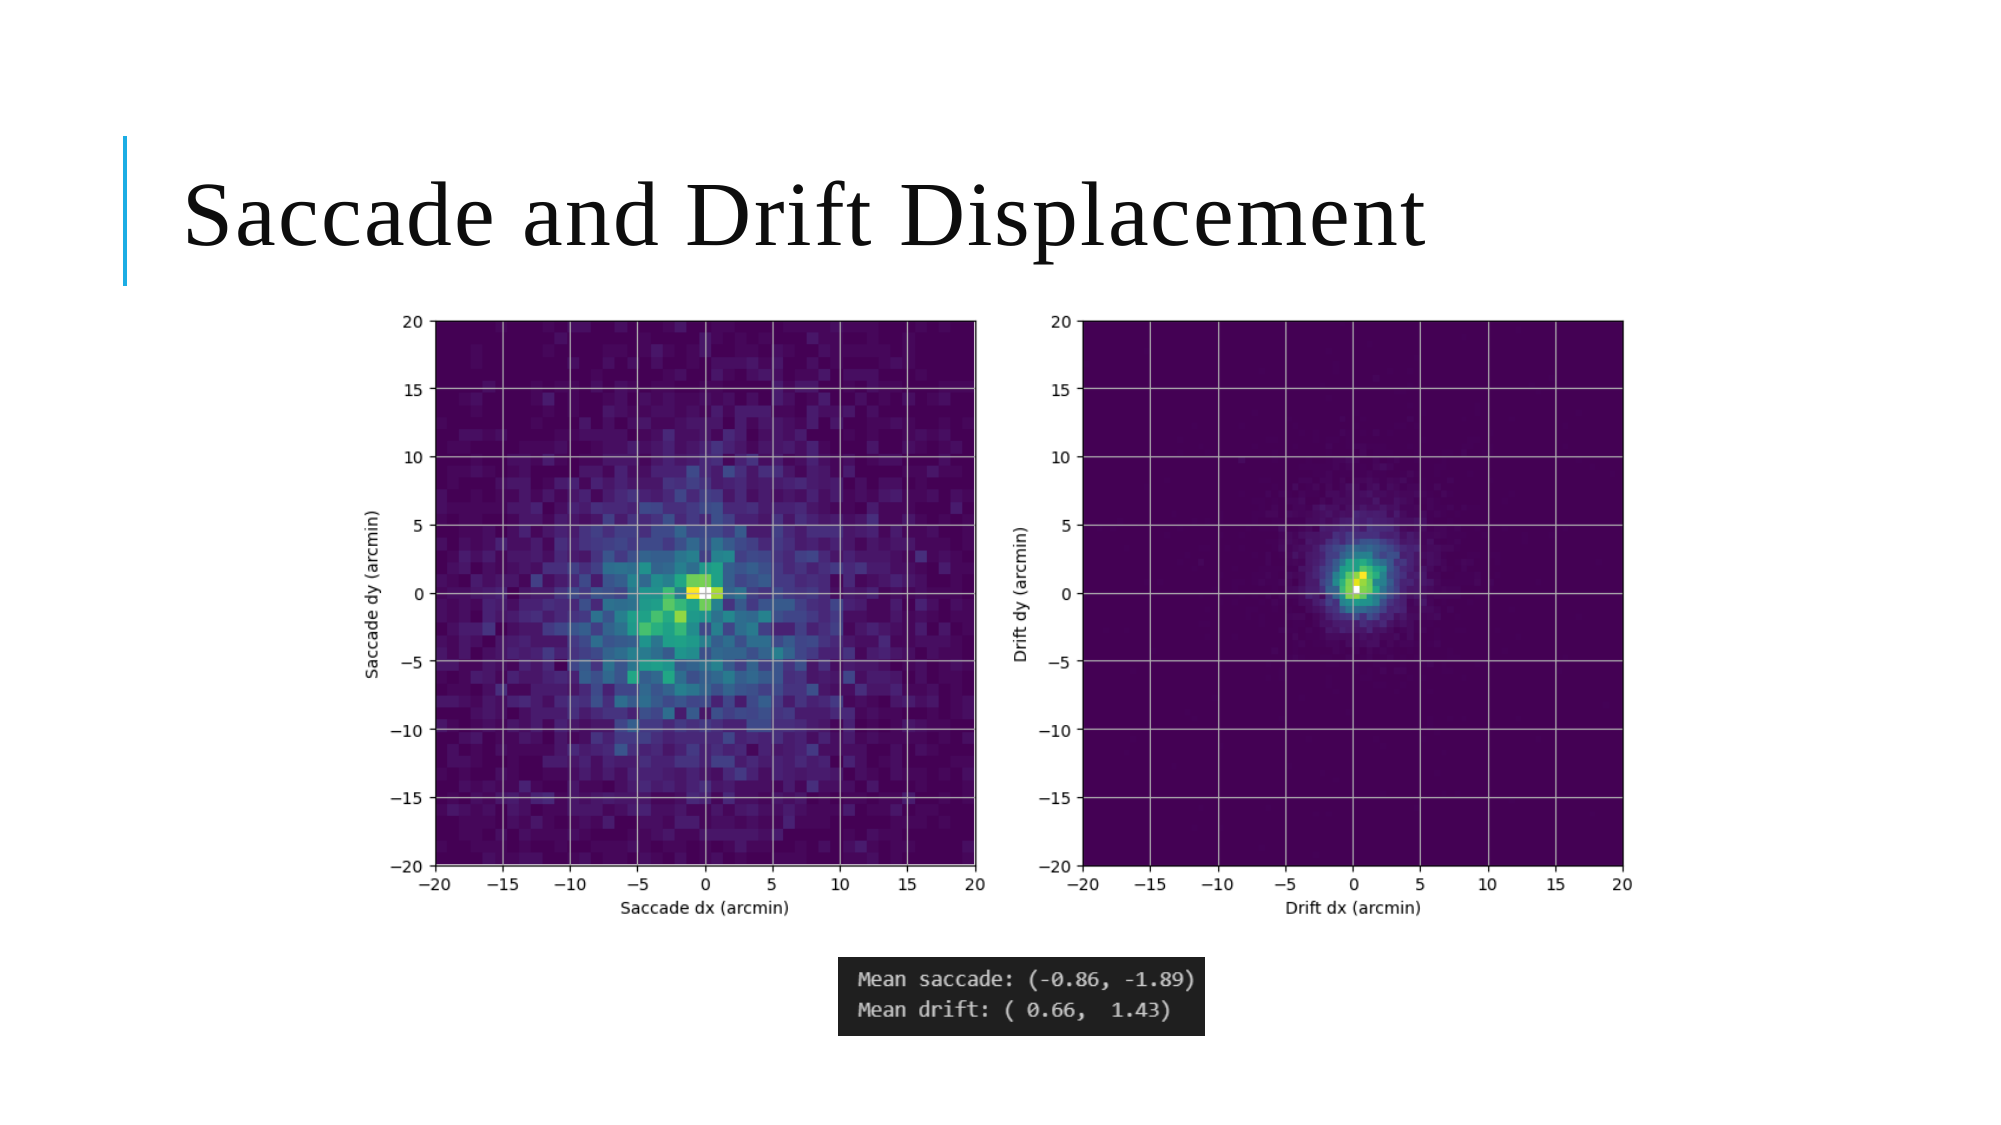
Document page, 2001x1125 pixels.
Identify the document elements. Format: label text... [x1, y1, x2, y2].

picture [838, 957, 1205, 1036]
title Saccade and Drift Displacement [168, 96, 1763, 342]
picture [354, 303, 1646, 929]
